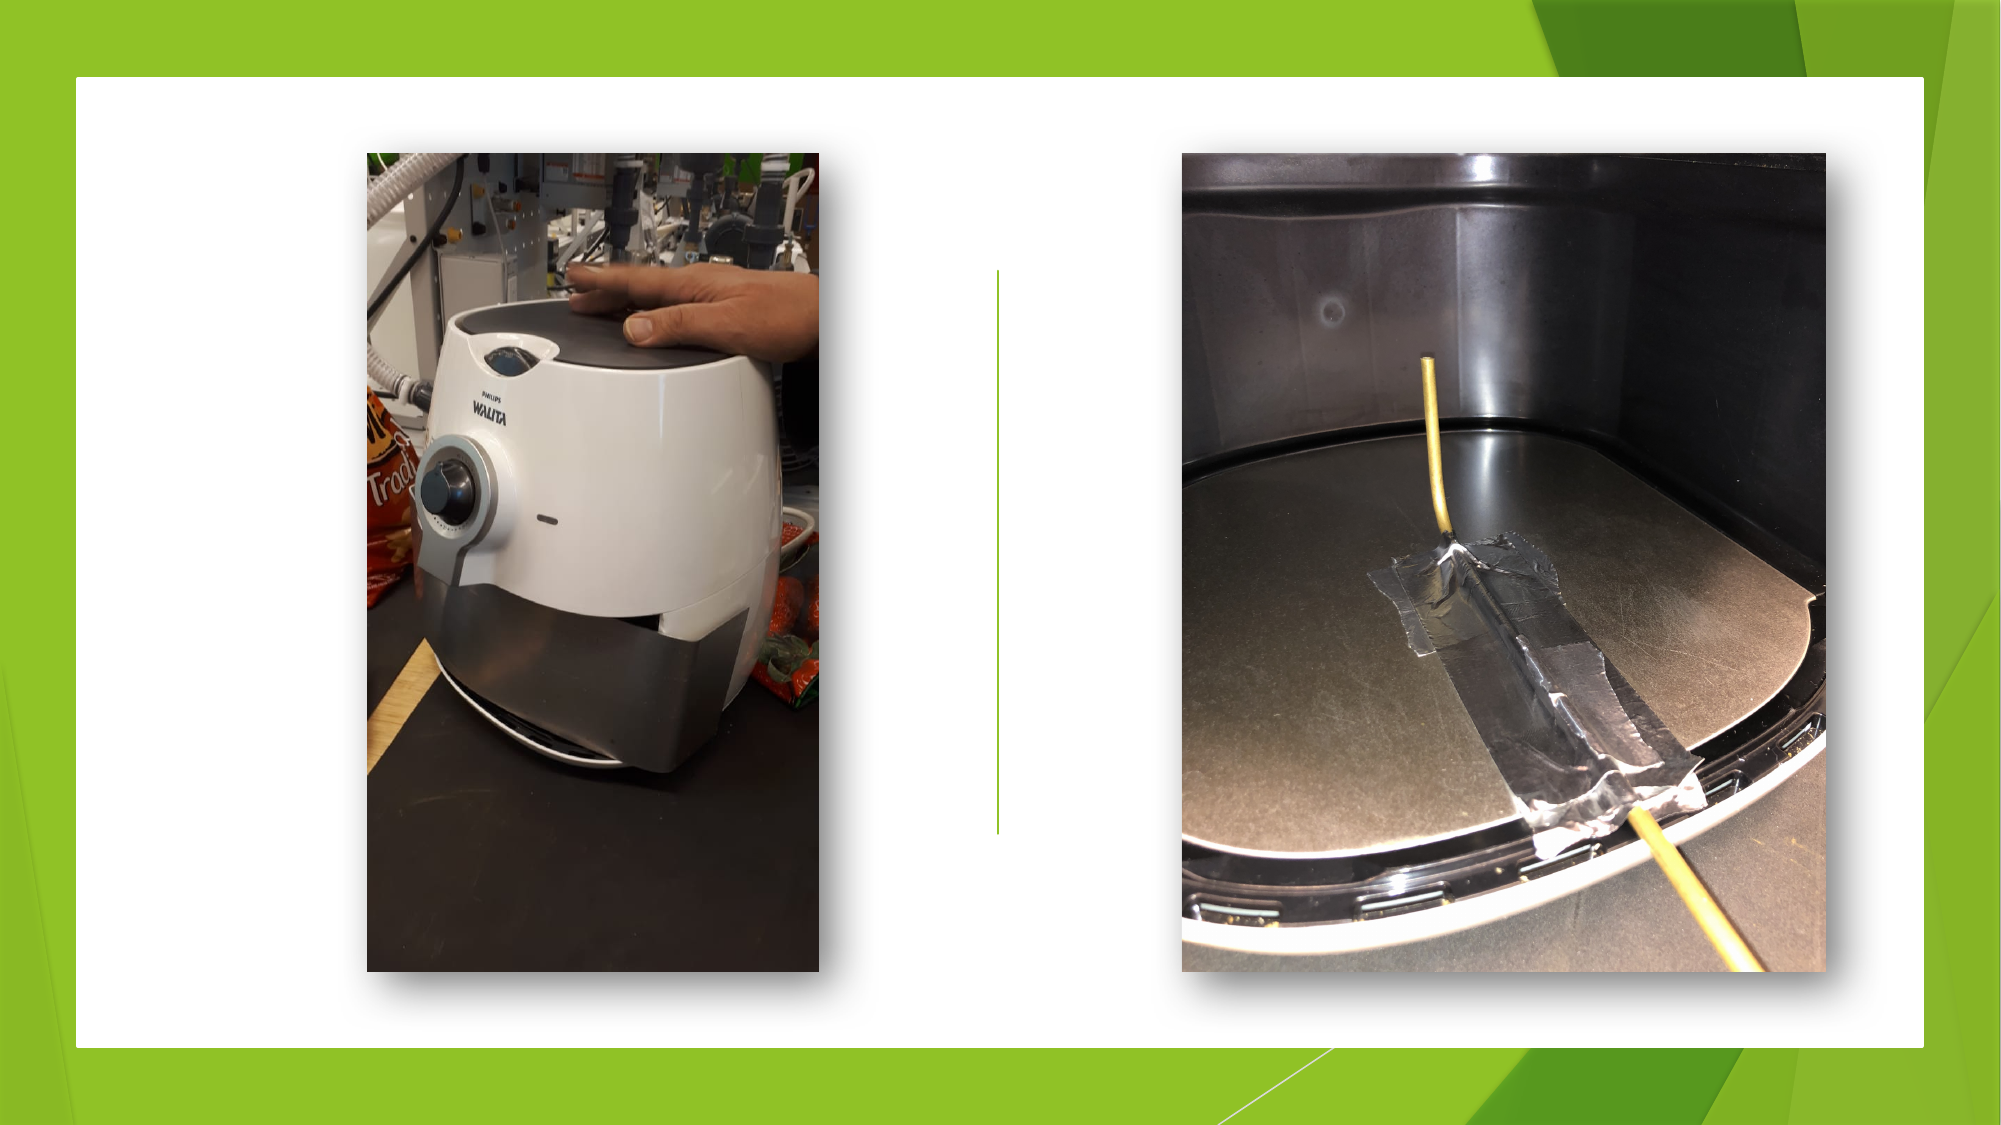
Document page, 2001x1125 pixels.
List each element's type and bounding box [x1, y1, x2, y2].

picture [367, 153, 819, 972]
picture [1094, 239, 1913, 886]
text_box [0, 0, 2000, 1125]
